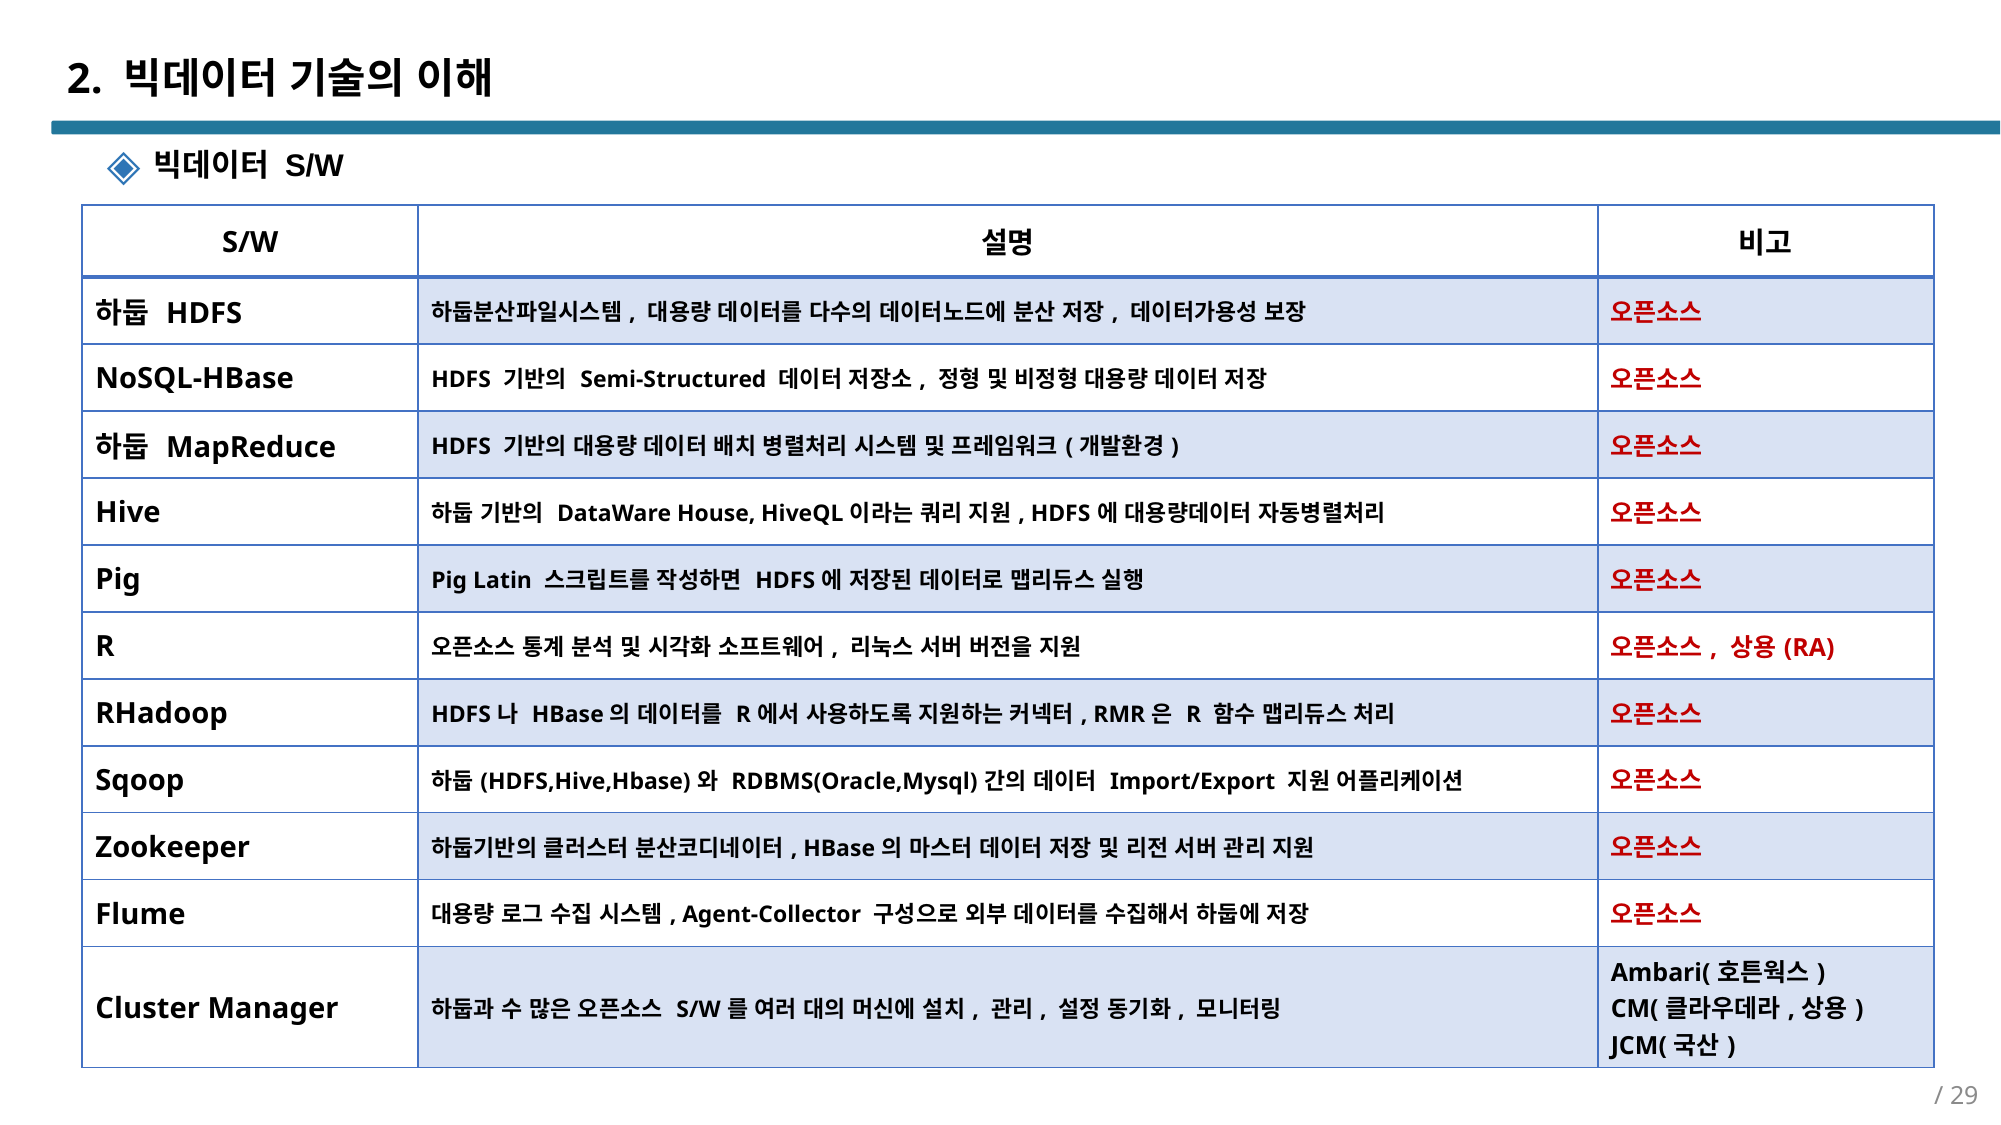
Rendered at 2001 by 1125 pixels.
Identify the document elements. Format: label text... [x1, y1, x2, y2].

table_cell 오픈소스 통계 분석 및 시각화 소프트웨어, 리눅스 서버 버전을 지원 [419, 613, 1597, 678]
table_cell 오픈소스 [1599, 412, 1933, 477]
table_cell NoSQL-HBase [83, 345, 417, 410]
table_header 설명 [419, 206, 1597, 275]
table_cell Pig Latin 스크립트를 작성하면 HDFS에 저장된 데이터로 맵리듀스 실행 [419, 546, 1597, 611]
table_cell 오픈소스 [1599, 813, 1933, 879]
table_cell 하둡 HDFS [83, 279, 417, 343]
slide_number / 29 [1533, 1078, 2000, 1114]
table_cell 대용량 로그 수집 시스템, Agent-Collector 구성으로 외부 데이터를 수집해서 하둡에 저장 [419, 880, 1597, 946]
table_cell 하둡(HDFS,Hive,Hbase)와 RDBMS(Oracle,Mysql)간의 데이터 Import/Export 지원 어플리케이션 [419, 747, 1597, 812]
table_cell 하둡분산파일시스템, 대용량 데이터를 다수의 데이터노드에 분산 저장, 데이터가용성 보장 [419, 279, 1597, 343]
table_cell Hive [83, 479, 417, 544]
table_cell 오픈소스 [1599, 345, 1933, 410]
table_cell R [83, 613, 417, 678]
table_cell HDFS나 HBase의 데이터를 R에서 사용하도록 지원하는 커넥터, RMR은 R 함수 맵리듀스 처리 [419, 680, 1597, 745]
table_cell RHadoop [83, 680, 417, 745]
table_cell 하둡기반의 클러스터 분산코디네이터, HBase의 마스터 데이터 저장 및 리전 서버 관리 지원 [419, 813, 1597, 879]
table_cell Zookeeper [83, 813, 417, 879]
text_box 빅데이터 S/W [106, 145, 1424, 183]
table_cell 하둡 MapReduce [83, 412, 417, 477]
table_cell HDFS 기반의 Semi-Structured 데이터 저장소, 정형 및 비정형 대용량 데이터 저장 [419, 345, 1597, 410]
table_cell Cluster Manager [83, 947, 417, 1067]
table_cell 하둡 기반의 DataWare House, HiveQL이라는 쿼리 지원, HDFS에 대용량데이터 자동병렬처리 [419, 479, 1597, 544]
title 2. 빅데이터 기술의 이해 [51, 49, 1091, 122]
table_header S/W [83, 206, 417, 275]
table_cell Flume [83, 880, 417, 946]
table_cell 하둡과 수 많은 오픈소스 S/W를 여러 대의 머신에 설치, 관리, 설정 동기화, 모니터링 [419, 947, 1597, 1067]
table_cell Ambari(호튼웍스) CM(클라우데라,상용) JCM(국산) [1599, 947, 1933, 1067]
table_cell Sqoop [83, 747, 417, 812]
table_cell 오픈소스 [1599, 479, 1933, 544]
table_cell HDFS 기반의 대용량 데이터 배치 병렬처리 시스템 및 프레임워크(개발환경) [419, 412, 1597, 477]
table_cell 오픈소스 [1599, 279, 1933, 343]
table_header 비고 [1599, 206, 1933, 275]
table_cell 오픈소스 [1599, 880, 1933, 946]
table_cell 오픈소스 [1599, 680, 1933, 745]
table_cell 오픈소스 [1599, 546, 1933, 611]
table_cell 오픈소스, 상용(RA) [1599, 613, 1933, 678]
table_cell Pig [83, 546, 417, 611]
table_cell 오픈소스 [1599, 747, 1933, 812]
